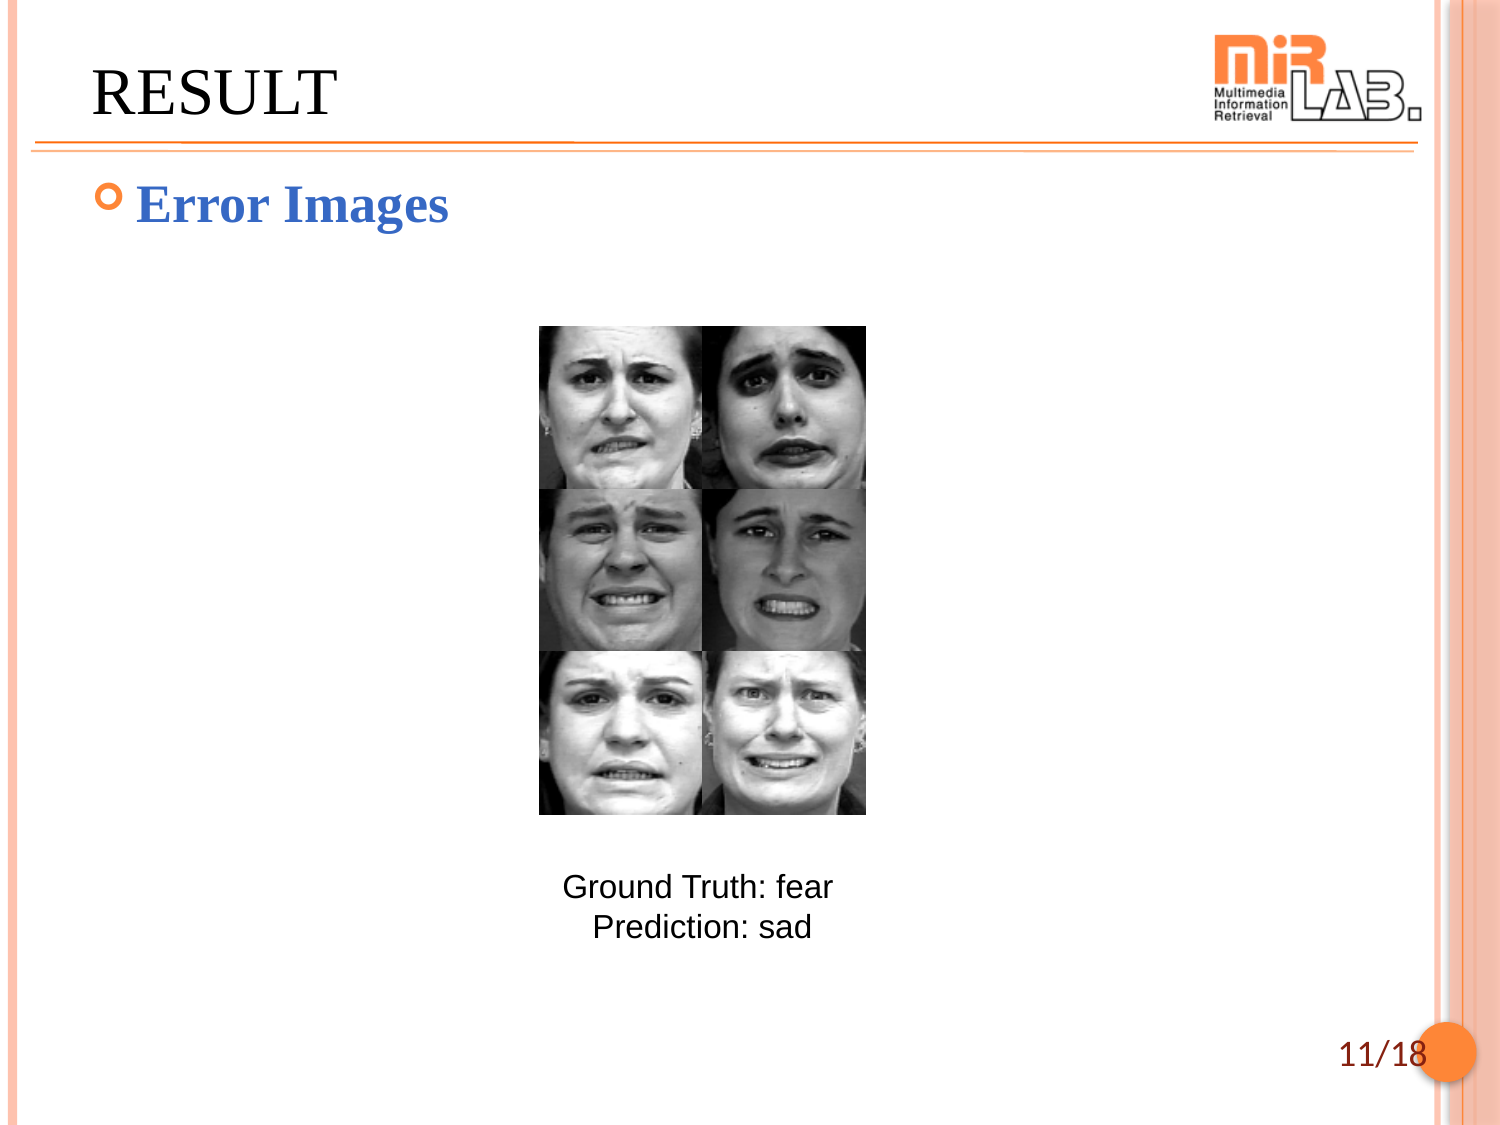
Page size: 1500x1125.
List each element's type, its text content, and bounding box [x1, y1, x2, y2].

title Result [76, 19, 1302, 136]
picture [1302, 30, 1424, 126]
picture [538, 325, 867, 815]
text_box Ground Truth: fear Prediction: sad [547, 858, 858, 953]
list Error Images [76, 160, 1412, 1094]
